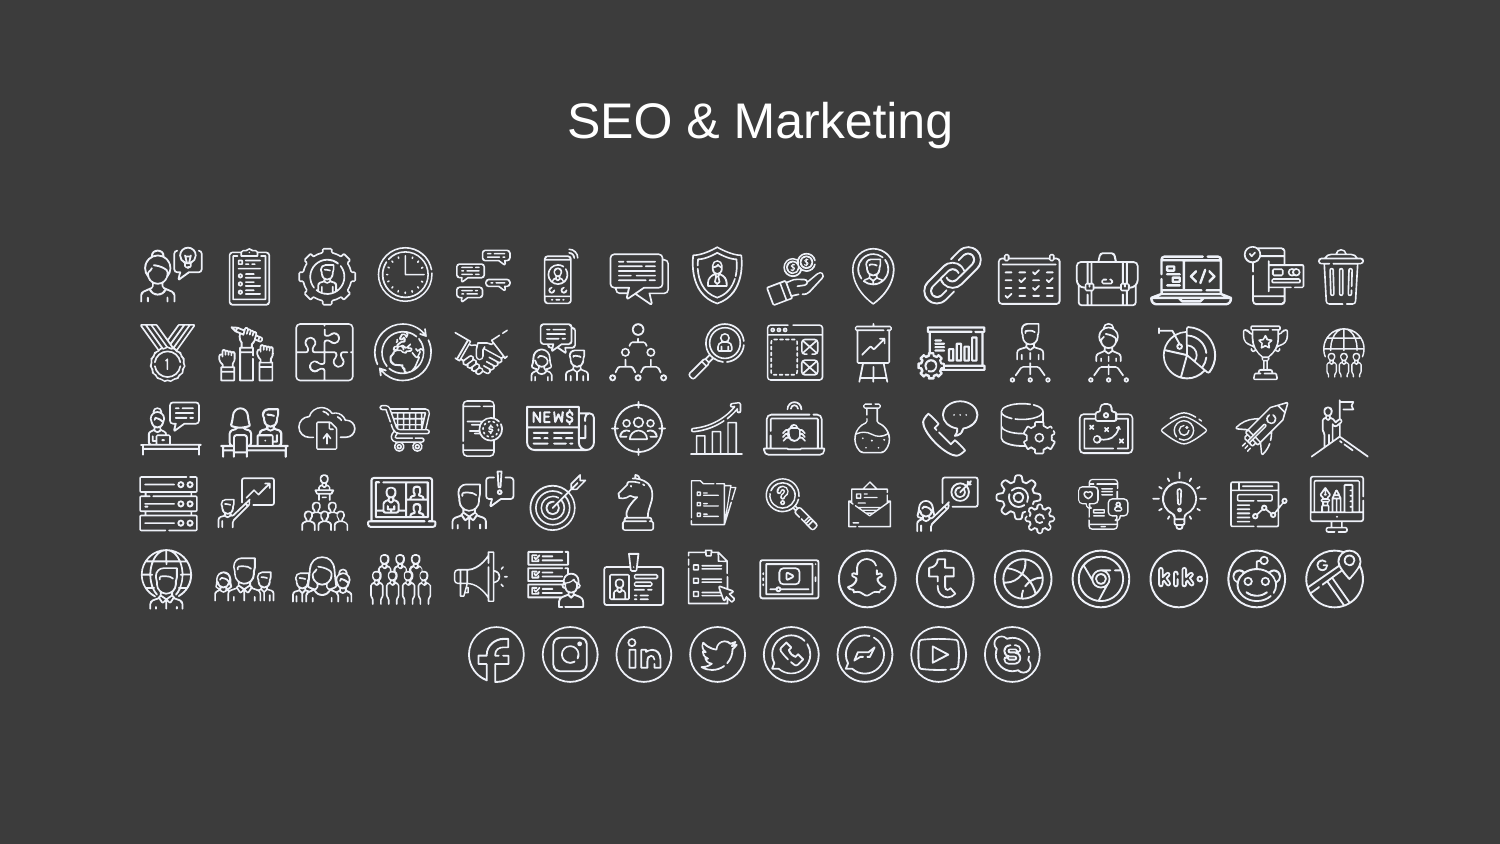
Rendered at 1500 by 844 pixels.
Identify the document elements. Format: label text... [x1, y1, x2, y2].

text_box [1242, 325, 1289, 381]
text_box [1310, 399, 1370, 458]
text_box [997, 253, 1061, 305]
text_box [213, 557, 275, 602]
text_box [228, 247, 271, 306]
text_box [836, 625, 894, 684]
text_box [921, 400, 979, 457]
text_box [298, 247, 357, 306]
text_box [765, 477, 819, 531]
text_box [291, 556, 353, 603]
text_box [139, 246, 203, 303]
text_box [139, 323, 196, 383]
text_box [1158, 326, 1217, 380]
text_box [983, 625, 1041, 684]
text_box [525, 405, 596, 452]
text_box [687, 322, 745, 380]
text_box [373, 322, 433, 382]
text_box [366, 476, 437, 529]
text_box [1000, 402, 1057, 455]
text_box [451, 470, 515, 530]
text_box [1009, 322, 1051, 383]
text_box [1149, 549, 1209, 609]
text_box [1227, 549, 1287, 609]
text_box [138, 475, 198, 532]
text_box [301, 474, 349, 532]
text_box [609, 253, 670, 306]
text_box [916, 476, 979, 533]
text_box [1087, 322, 1130, 383]
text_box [530, 323, 589, 382]
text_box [455, 249, 511, 303]
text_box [1075, 252, 1139, 307]
text_box SEO & Marketing [139, 73, 1382, 153]
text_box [1077, 478, 1129, 531]
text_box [995, 474, 1056, 535]
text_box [993, 549, 1053, 609]
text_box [217, 477, 275, 529]
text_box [854, 322, 893, 383]
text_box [1160, 411, 1208, 445]
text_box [140, 548, 193, 610]
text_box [379, 404, 431, 453]
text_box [690, 246, 744, 305]
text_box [454, 329, 509, 376]
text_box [689, 401, 744, 456]
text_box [1243, 245, 1305, 306]
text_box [765, 252, 826, 306]
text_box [910, 625, 968, 684]
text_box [759, 558, 820, 600]
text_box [617, 473, 655, 532]
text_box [297, 406, 356, 451]
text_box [1151, 471, 1207, 531]
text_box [1149, 255, 1233, 306]
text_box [690, 479, 737, 526]
text_box [468, 626, 525, 683]
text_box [462, 399, 504, 458]
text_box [1234, 401, 1289, 456]
text_box [529, 474, 587, 531]
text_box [217, 326, 275, 382]
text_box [847, 481, 892, 528]
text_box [543, 248, 580, 305]
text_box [139, 401, 203, 456]
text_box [1229, 481, 1288, 528]
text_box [1305, 549, 1365, 609]
text_box [370, 554, 432, 605]
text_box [687, 549, 736, 605]
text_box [1071, 549, 1131, 609]
text_box [295, 323, 354, 382]
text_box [608, 322, 668, 382]
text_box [917, 326, 986, 380]
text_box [851, 247, 895, 305]
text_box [1317, 248, 1365, 306]
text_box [915, 549, 975, 609]
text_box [766, 324, 824, 381]
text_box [1078, 402, 1134, 455]
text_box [762, 625, 820, 684]
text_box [610, 400, 667, 457]
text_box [541, 625, 599, 684]
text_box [1309, 475, 1365, 534]
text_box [377, 246, 434, 303]
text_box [453, 551, 509, 603]
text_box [219, 407, 290, 459]
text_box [1322, 327, 1366, 378]
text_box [921, 245, 984, 305]
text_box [603, 552, 665, 607]
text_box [762, 401, 826, 456]
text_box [527, 550, 585, 609]
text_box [850, 403, 892, 454]
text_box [688, 625, 747, 684]
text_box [837, 549, 897, 609]
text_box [615, 625, 673, 684]
